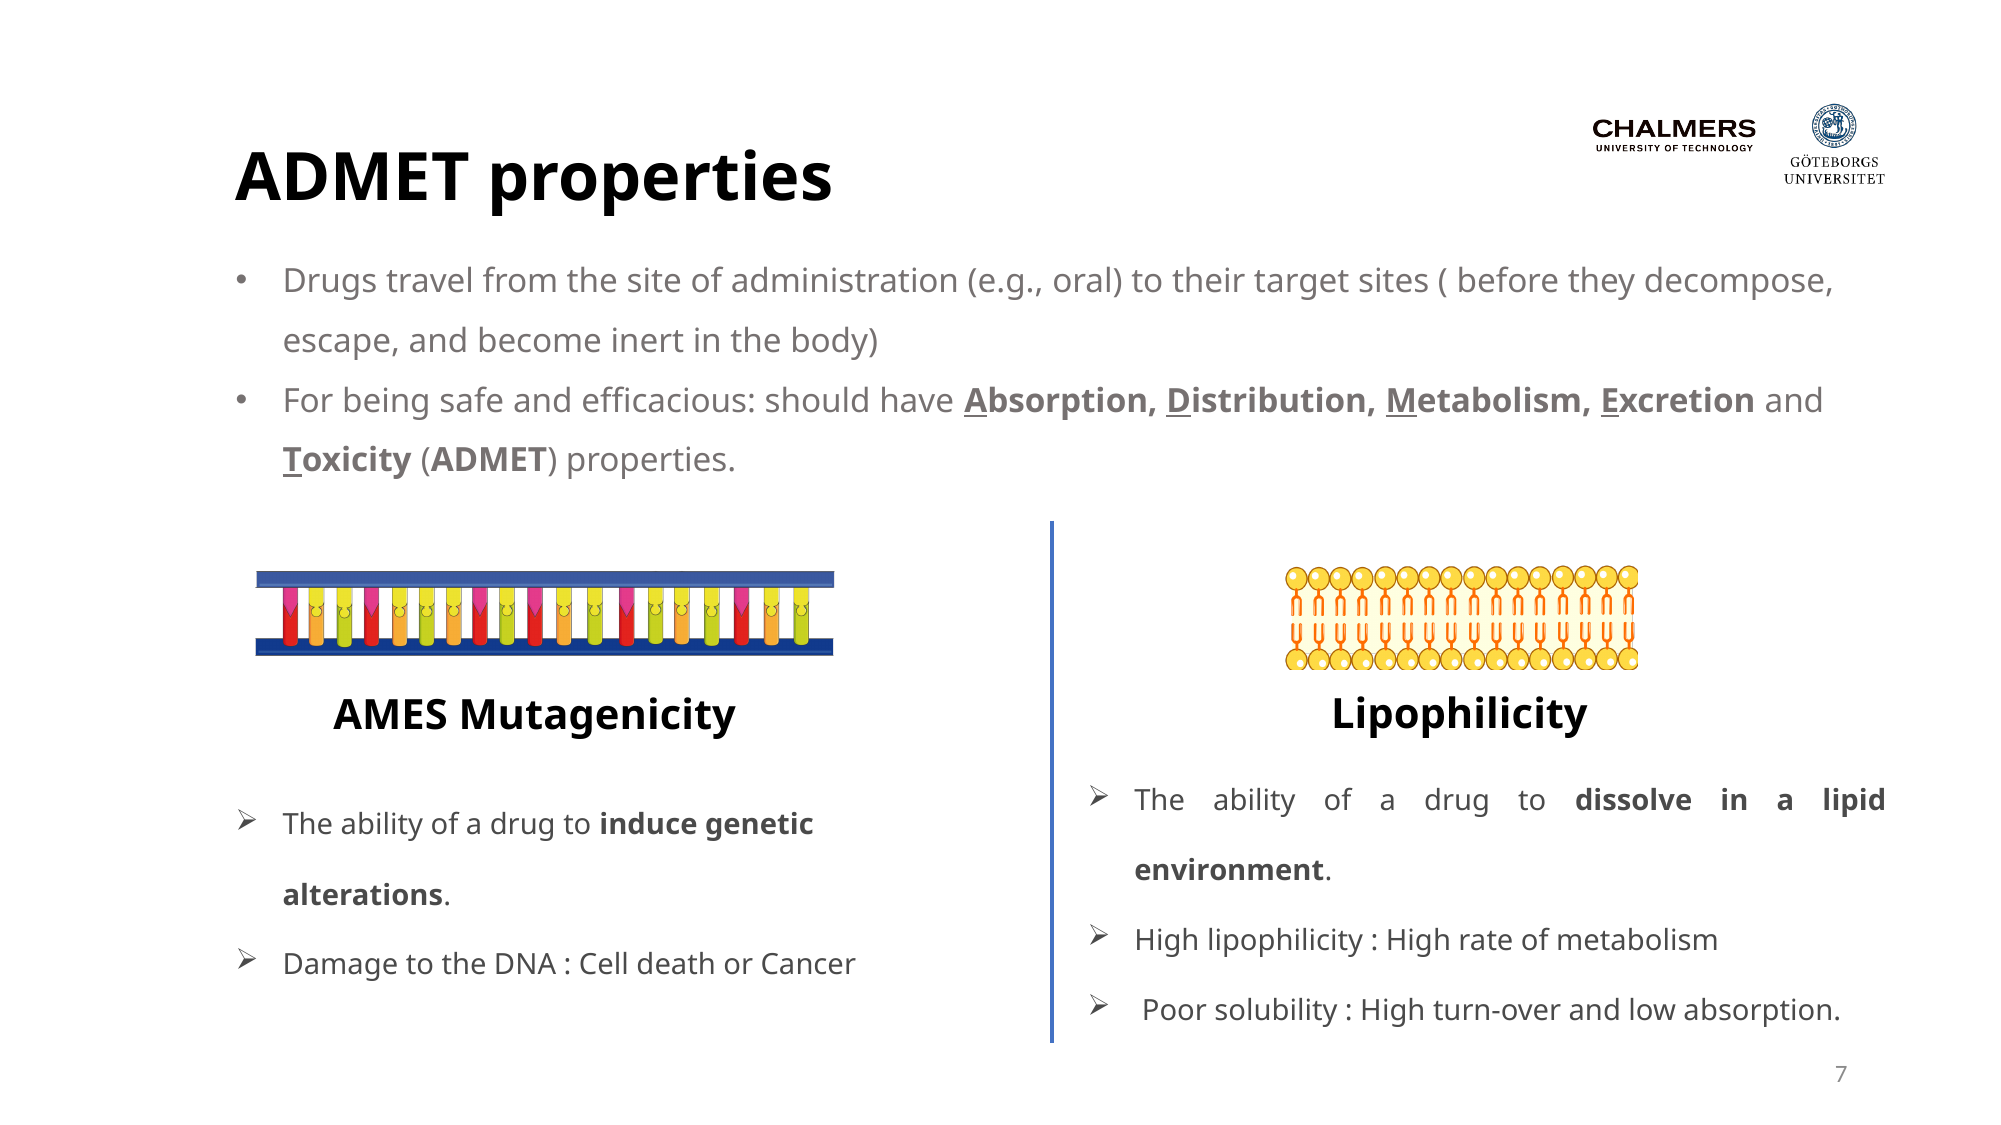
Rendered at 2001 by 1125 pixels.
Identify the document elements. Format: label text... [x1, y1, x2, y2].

picture [255, 570, 836, 657]
text_box ADMET properties [220, 126, 928, 221]
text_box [1590, 87, 1891, 200]
picture [1281, 561, 1638, 670]
text_box Lipophilicity [1194, 679, 1725, 739]
slide_number 7 [1412, 1042, 1863, 1103]
text_box The ability of a drug to induce genetic alterations. Damage to the DNA : Cell death or Cancer [220, 763, 991, 988]
text_box The ability of a drug to dissolve in a lipid environment. High lipophilicity : High rate of metabolism Poor solubility : High turn-over and low absorption. [1072, 739, 1902, 1035]
text_box AMES Mutagenicity [233, 680, 836, 763]
text_box Drugs travel from the site of administration (e.g., oral) to their target sites ( before they decompose, escape, and become inert in the body) For being safe and efficacious: should have Absorption, Distribution, Metabolism, Excretion and Toxicity (ADMET) properties. [220, 231, 1863, 512]
